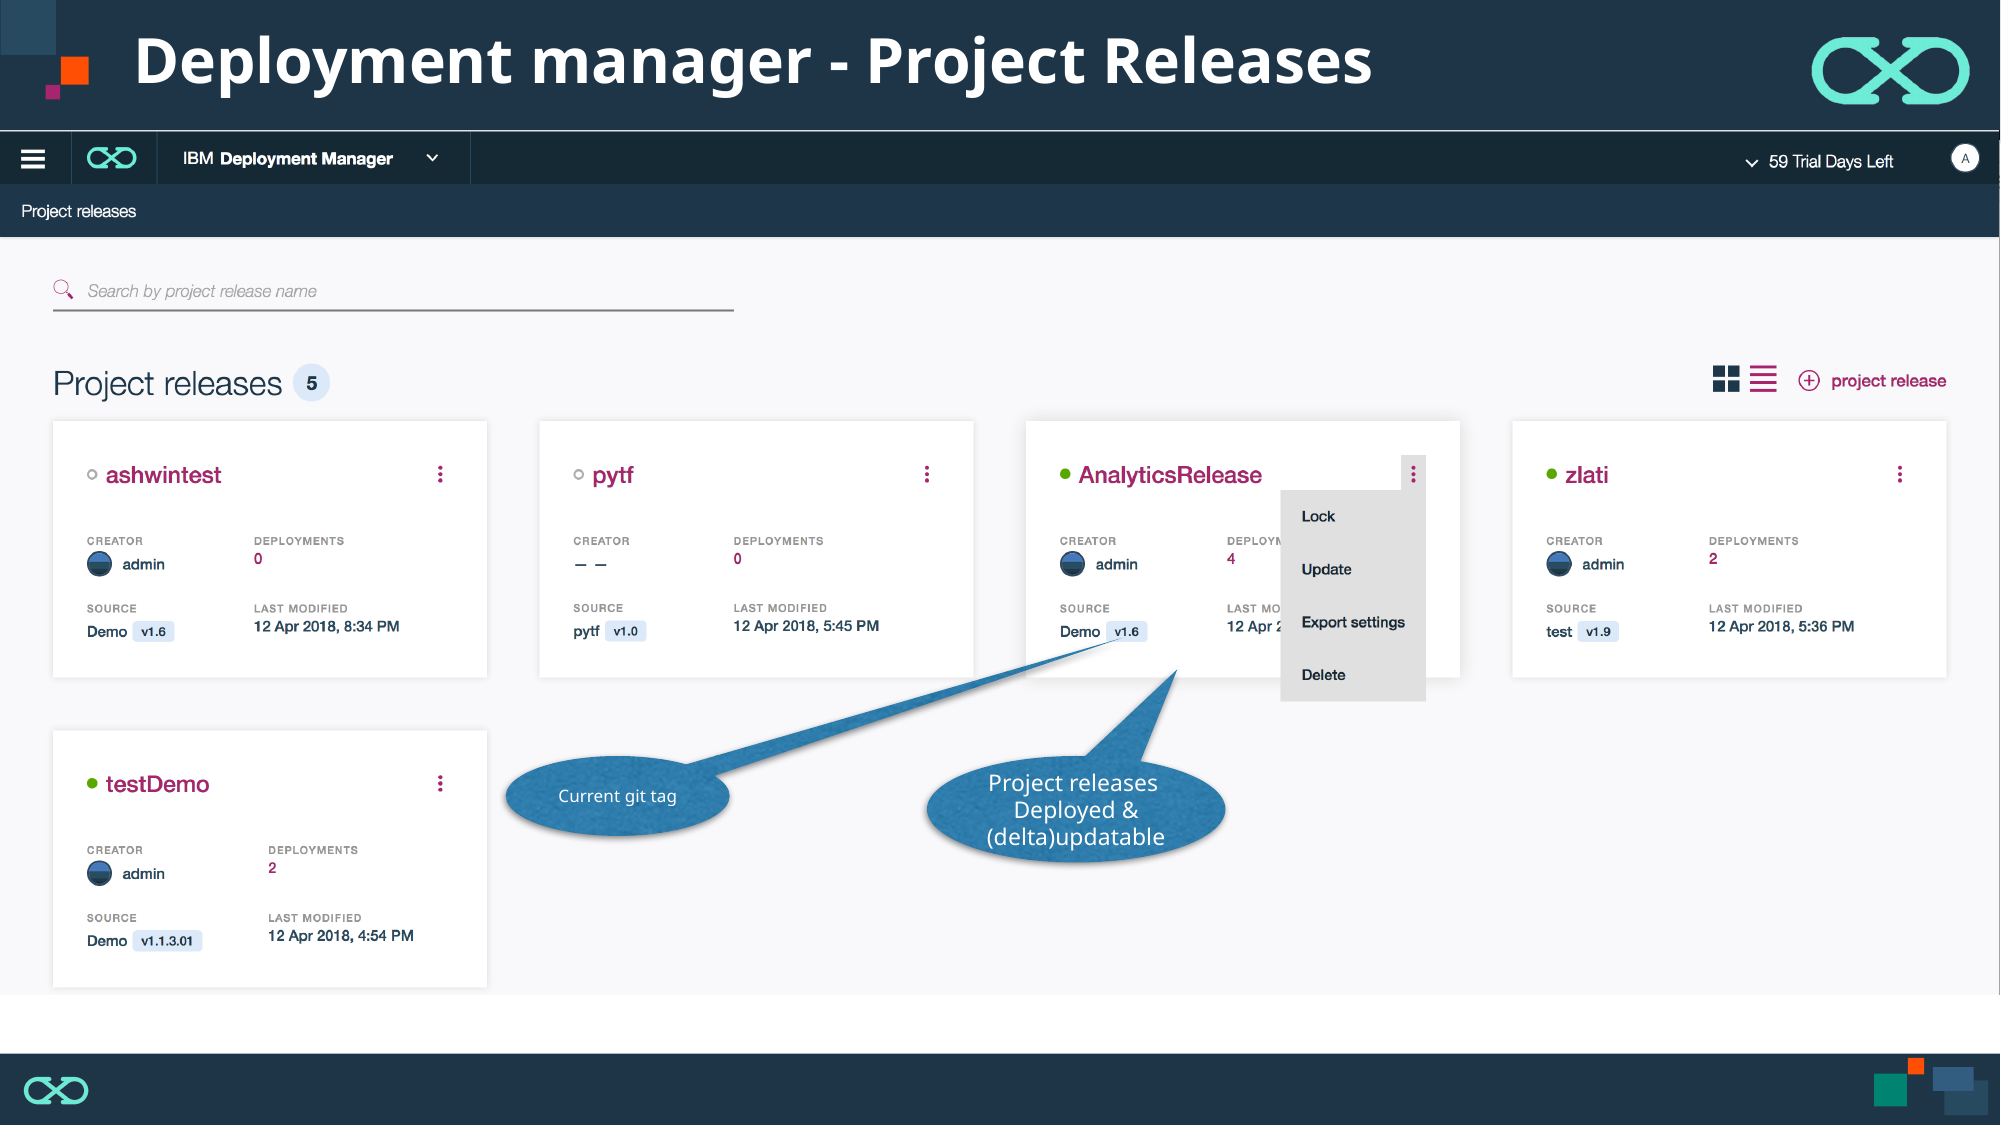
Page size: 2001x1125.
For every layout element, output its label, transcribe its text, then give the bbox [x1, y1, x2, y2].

picture [17, 1070, 95, 1111]
picture [1801, 20, 1986, 121]
picture [0, 130, 2000, 995]
title Deployment manager - Project Releases [118, 13, 1801, 122]
